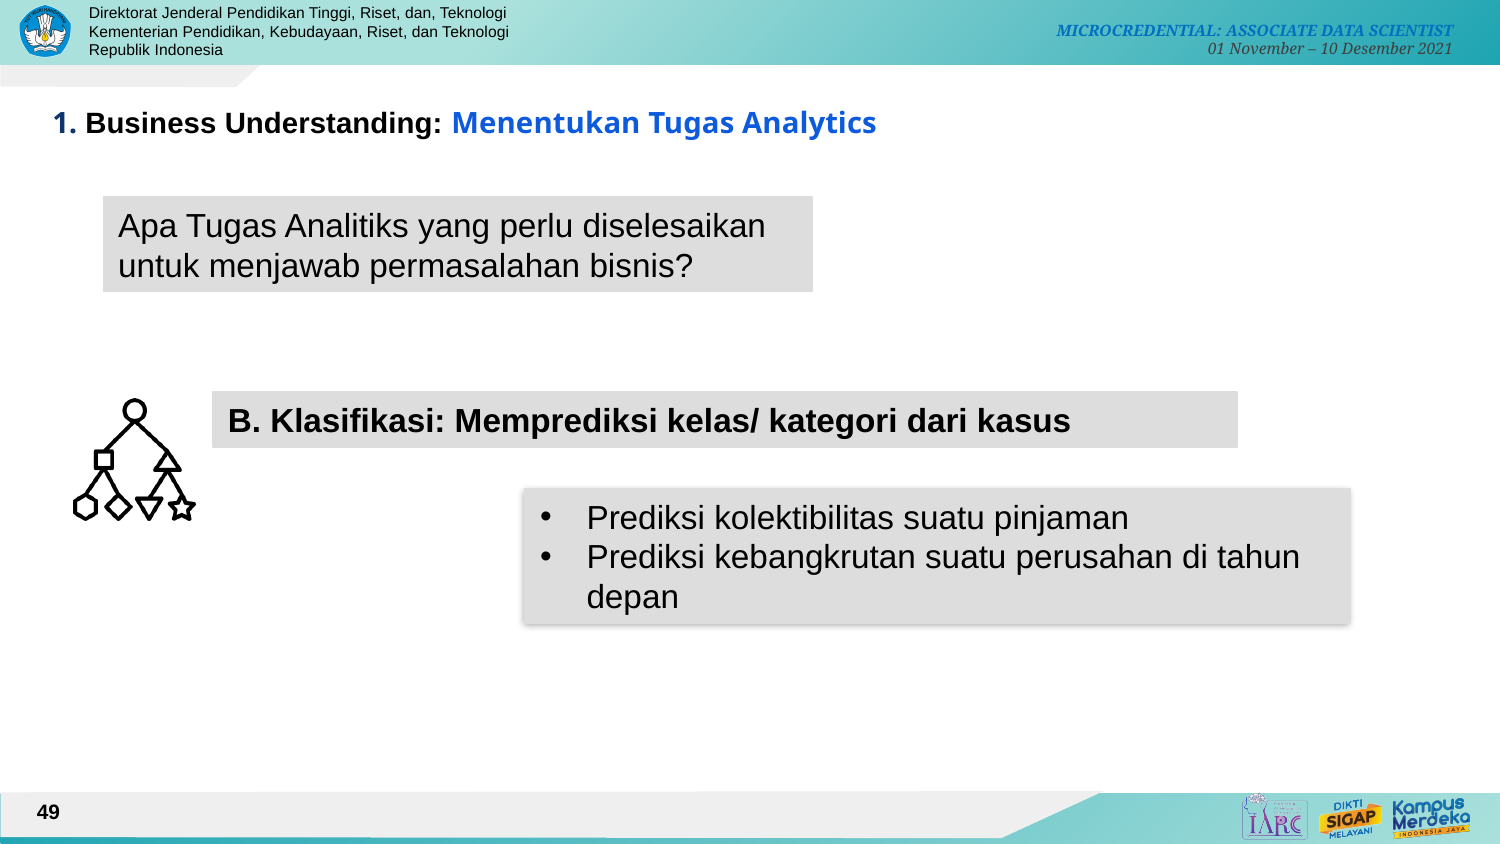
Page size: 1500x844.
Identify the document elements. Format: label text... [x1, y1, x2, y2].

text_box 1. Business Understanding: Menentukan Tugas Analytics [37, 96, 1500, 190]
text_box Prediksi kolektibilitas suatu pinjaman Prediksi kebangkrutan suatu perusahan di tahun depan [525, 488, 1350, 623]
text_box B. Klasifikasi: Memprediksi kelas/ kategori dari kasus [213, 392, 1238, 447]
picture [72, 397, 196, 521]
text_box Apa Tugas Analitiks yang perlu diselesaikan untuk menjawab permasalahan bisnis? [103, 196, 813, 292]
picture [1319, 796, 1382, 842]
picture [16, 3, 74, 61]
text_box 49 [0, 788, 75, 834]
picture [1237, 790, 1312, 843]
picture [1393, 798, 1470, 839]
